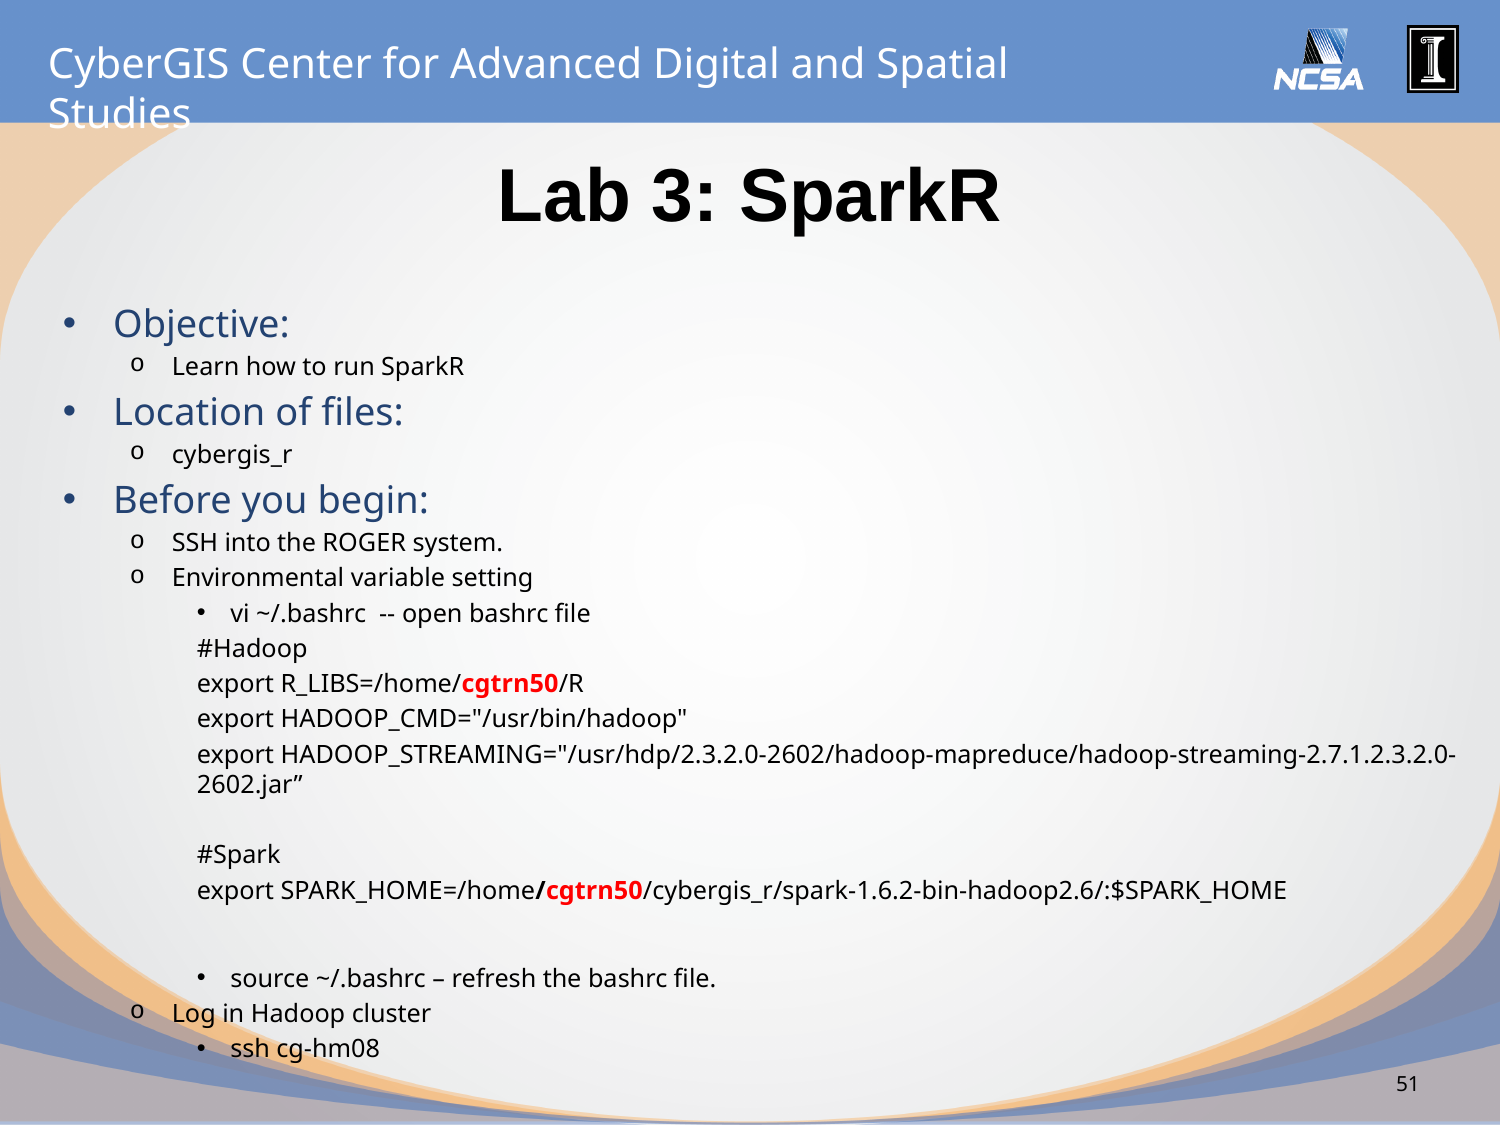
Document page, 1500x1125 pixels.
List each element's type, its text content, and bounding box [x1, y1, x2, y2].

title Lab 3: SparkR [75, 134, 1425, 245]
picture [0, 0, 1500, 1125]
list Objective: Learn how to run SparkR Location of files: cybergis_r Before you begin: SSH into the ROGER system. Environmental variable setting vi ~/.bashrc -- open bashrc file #Hadoop export R_LIBS=/home/cgtrn50/R export HADOOP_CMD="/usr/bin/hadoop" export HADOOP_STREAMING="/usr/hdp/2.3.2.0-2602/hadoop-mapreduce/hadoop-streaming-2.7.1.2.3.2.0-2602.jar” #Spark export SPARK_HOME=/home/cgtrn50/cybergis_r/spark-1.6.2-bin-hadoop2.6/:$SPARK_HOME source ~/.bashrc – refresh the bashrc file. Log in Hadoop cluster ssh cg-hm08 [47, 291, 1473, 1080]
slide_number 51 [1391, 1042, 1478, 1103]
